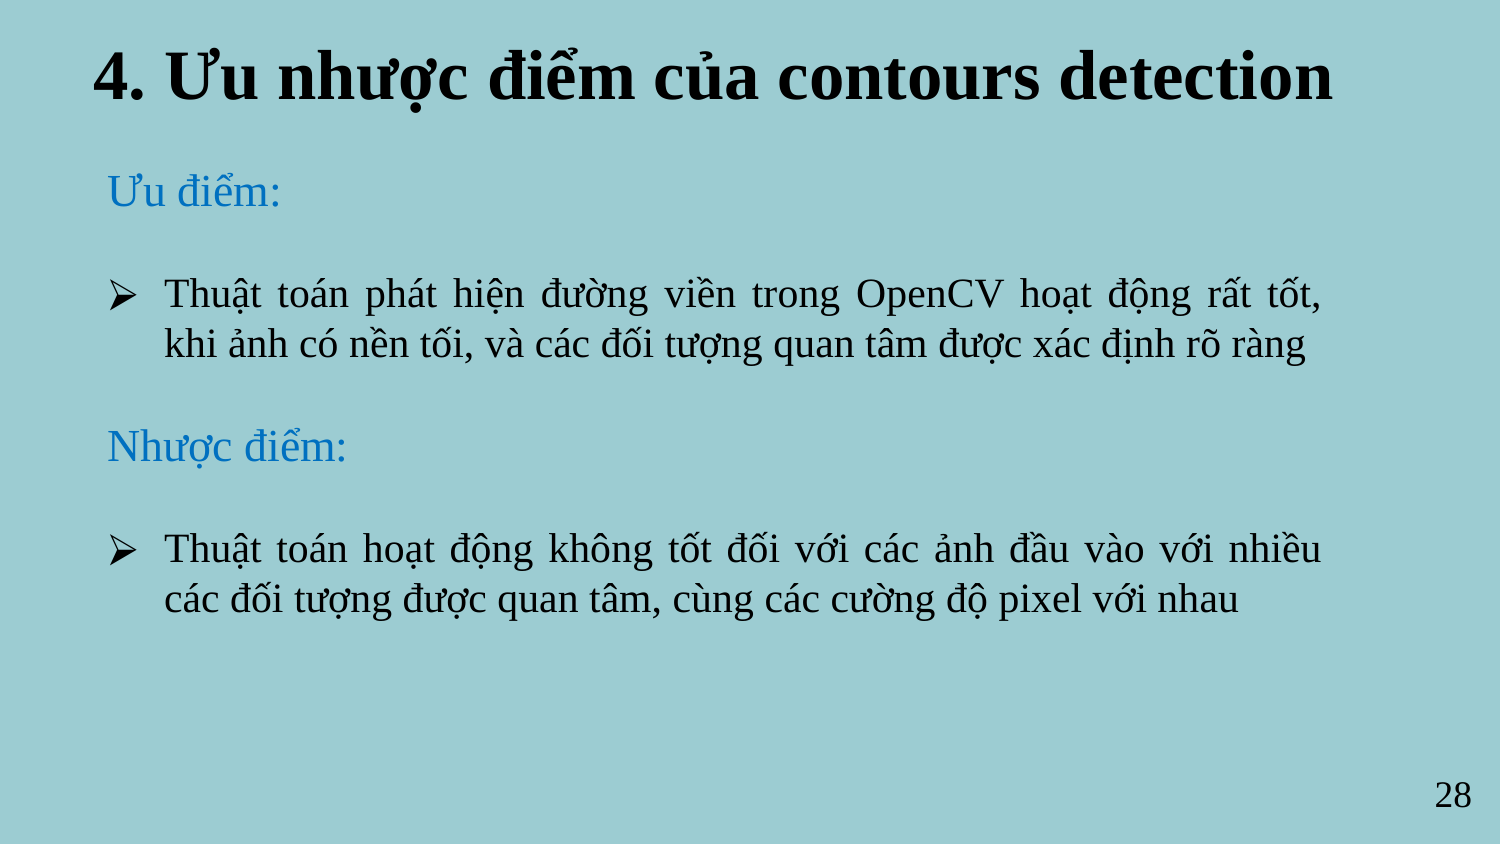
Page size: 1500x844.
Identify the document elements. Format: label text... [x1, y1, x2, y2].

text_box 28 [1419, 762, 1488, 823]
text_box Ưu điểm: Thuật toán phát hiện đường viền trong OpenCV hoạt động rất tốt, khi ảnh có nền tối, và các đối tượng quan tâm được xác định rõ ràng Nhược điểm: Thuật toán hoạt động không tốt đối với các ảnh đầu vào với nhiều các đối tượng được quan tâm, cùng các cường độ pixel với nhau [92, 153, 1338, 629]
text_box 4. Ưu nhược điểm của contours detection [78, 21, 1404, 122]
